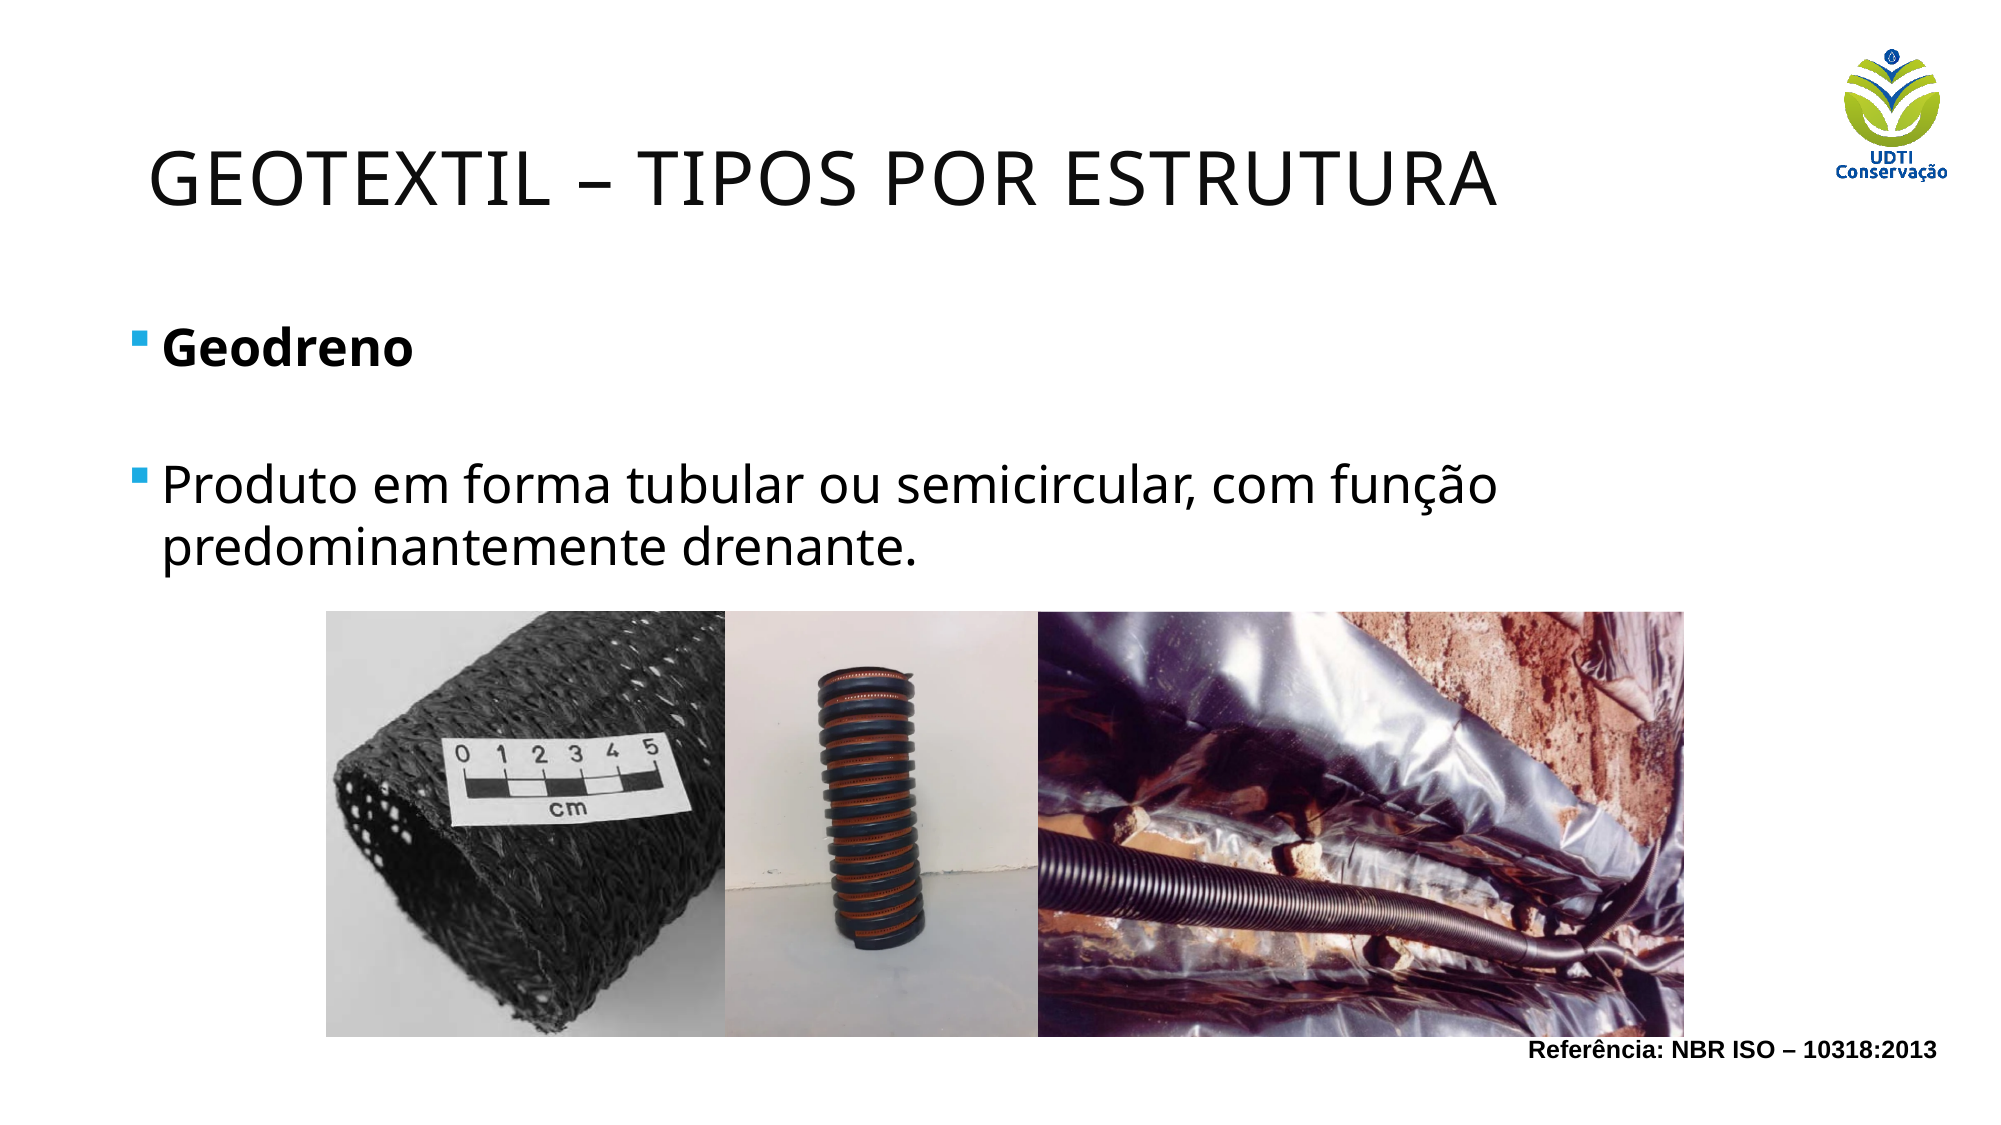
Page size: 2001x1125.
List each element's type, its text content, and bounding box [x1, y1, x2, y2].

text_box Geodreno Produto em forma tubular ou semicircular, com função predominantemente drenante. [125, 308, 1955, 577]
text_box Referência: NBR ISO – 10318:2013 [1579, 1026, 1954, 1071]
picture [325, 501, 1684, 1125]
picture [1812, 31, 1971, 190]
title GEOTEXTIL – TIPOS POR ESTRUTURA [145, 104, 1855, 308]
